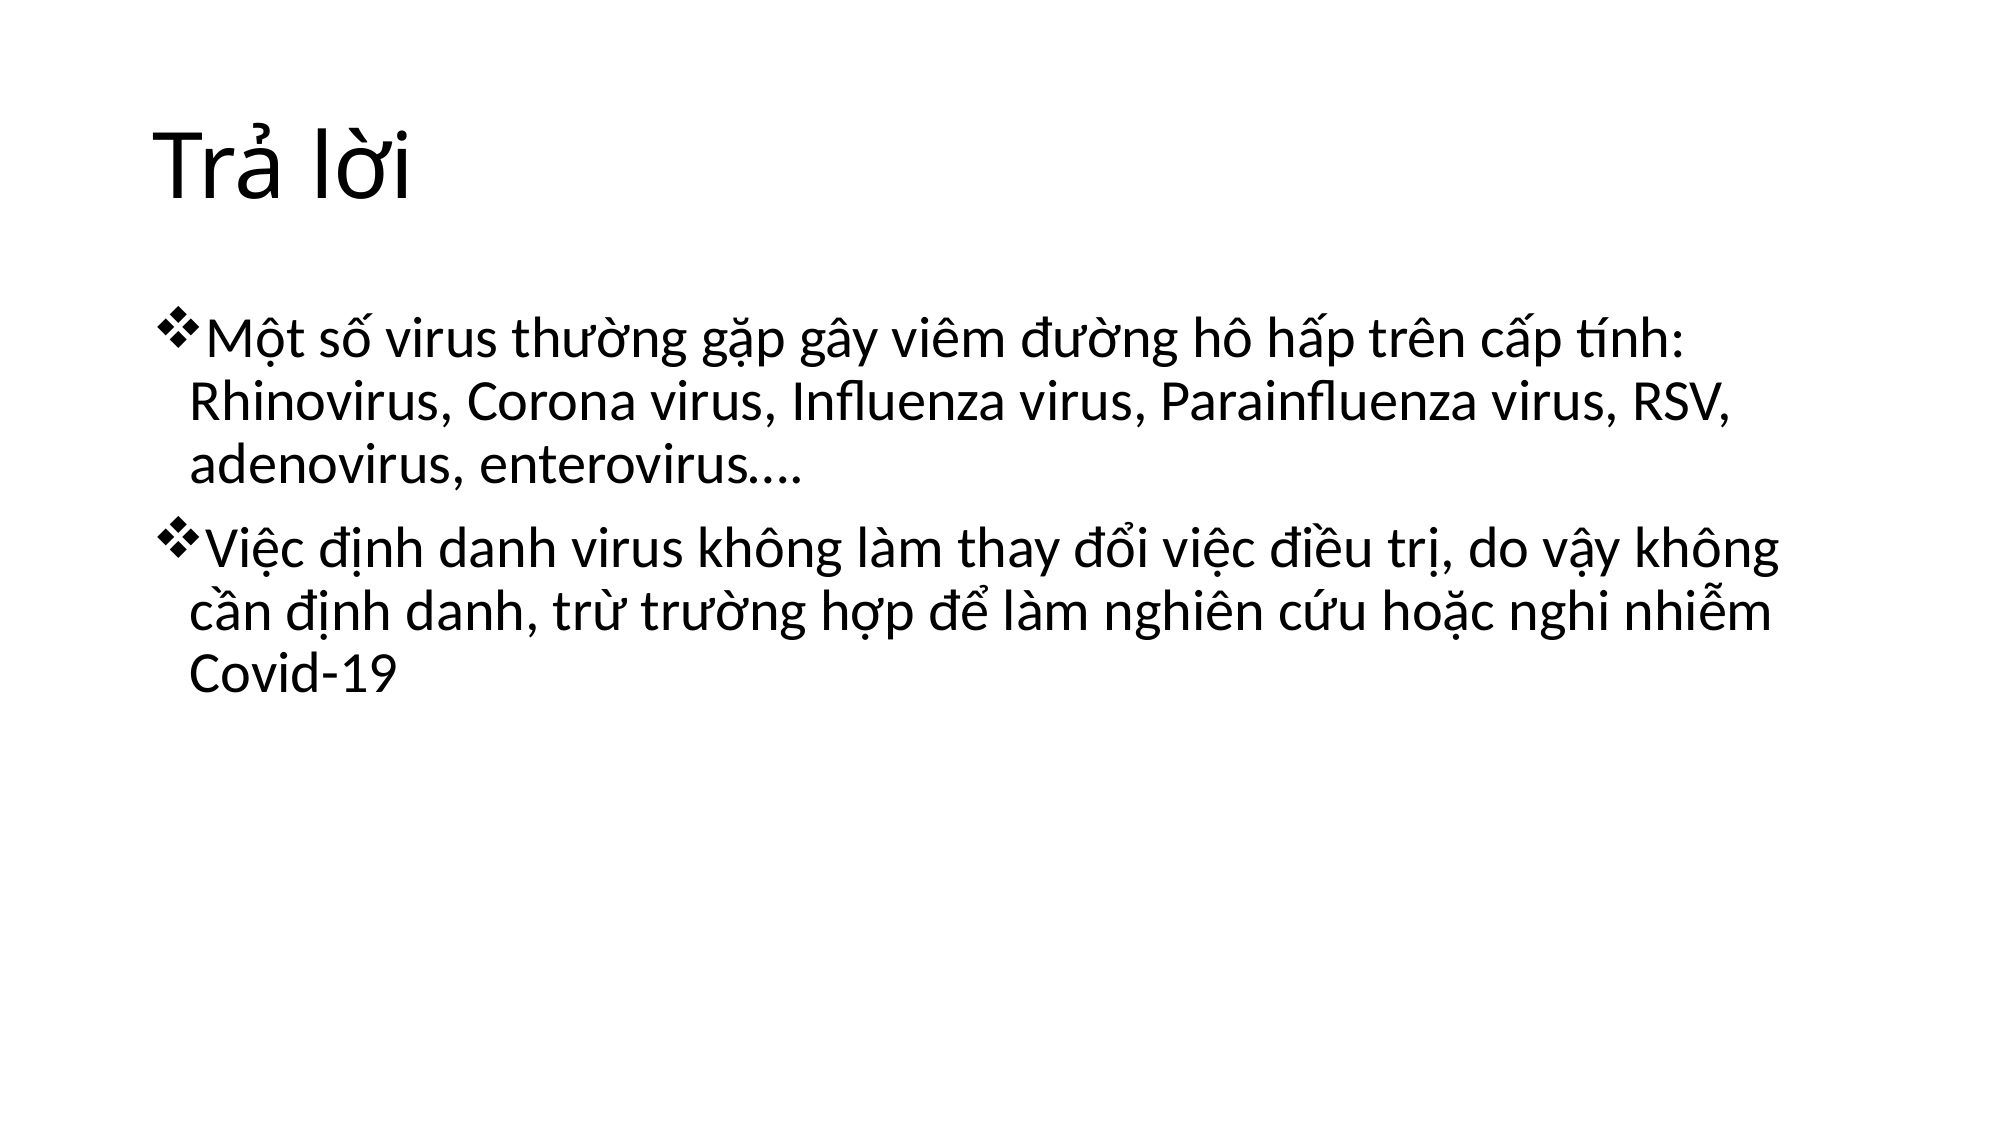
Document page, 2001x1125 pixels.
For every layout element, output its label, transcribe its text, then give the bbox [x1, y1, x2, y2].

title Trả lời [137, 59, 1863, 278]
list Một số virus thường gặp gây viêm đường hô hấp trên cấp tính: Rhinovirus, Corona virus, Influenza virus, Parainfluenza virus, RSV, adenovirus, enterovirus…. Việc định danh virus không làm thay đổi việc điều trị, do vậy không cần định danh, trừ trường hợp để làm nghiên cứu hoặc nghi nhiễm Covid-19 [137, 299, 1863, 1014]
